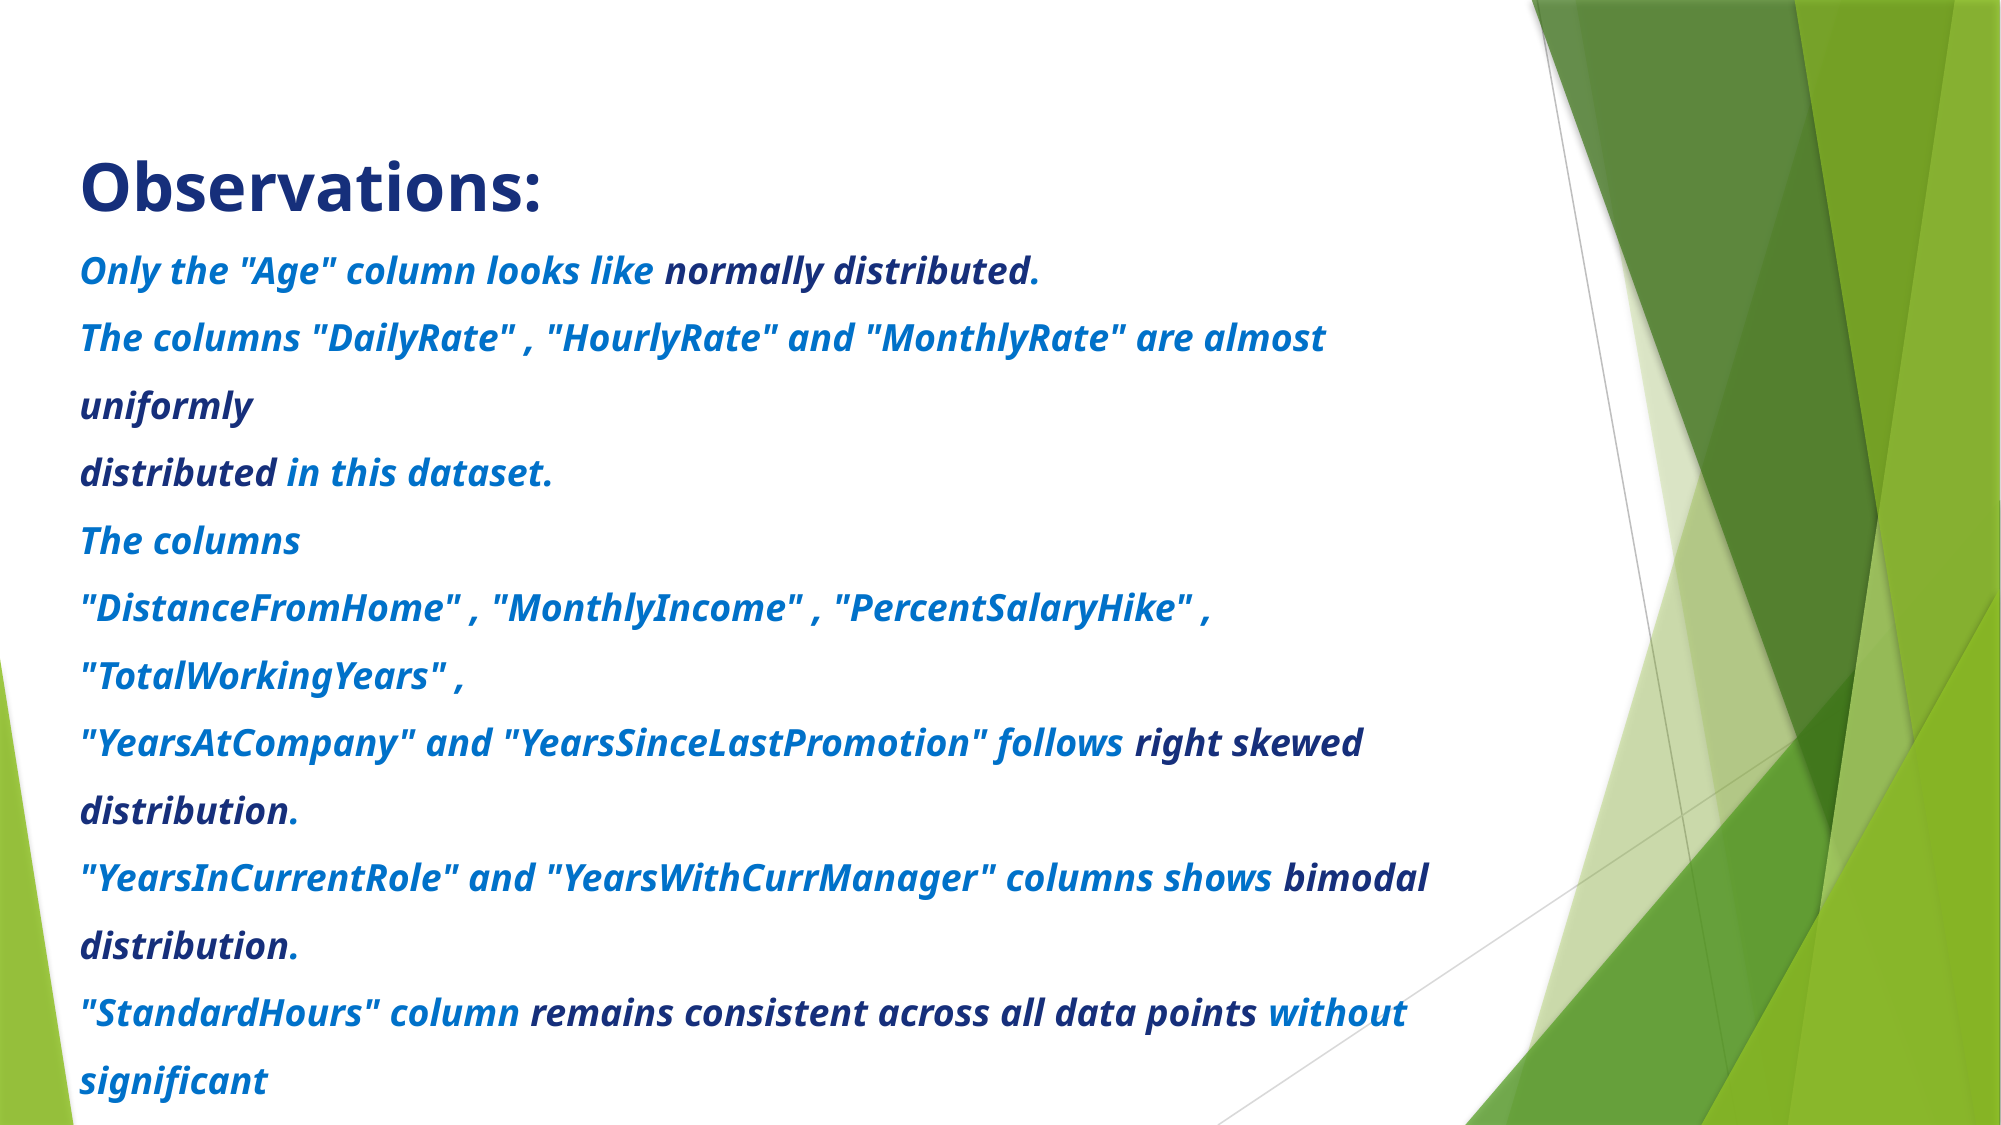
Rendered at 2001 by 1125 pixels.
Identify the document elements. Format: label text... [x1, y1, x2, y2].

text_box Observations: Only the "Age" column looks like normally distributed. The columns "DailyRate" , "HourlyRate" and "MonthlyRate" are almost uniformly distributed in this dataset. The columns "DistanceFromHome" , "MonthlyIncome" , "PercentSalaryHike" , "TotalWorkingYears" , "YearsAtCompany" and "YearsSinceLastPromotion" follows right skewed distribution. "YearsInCurrentRole" and "YearsWithCurrManager" columns shows bimodal distribution. "StandardHours" column remains consistent across all data points without significant variation. [64, 96, 1503, 1125]
